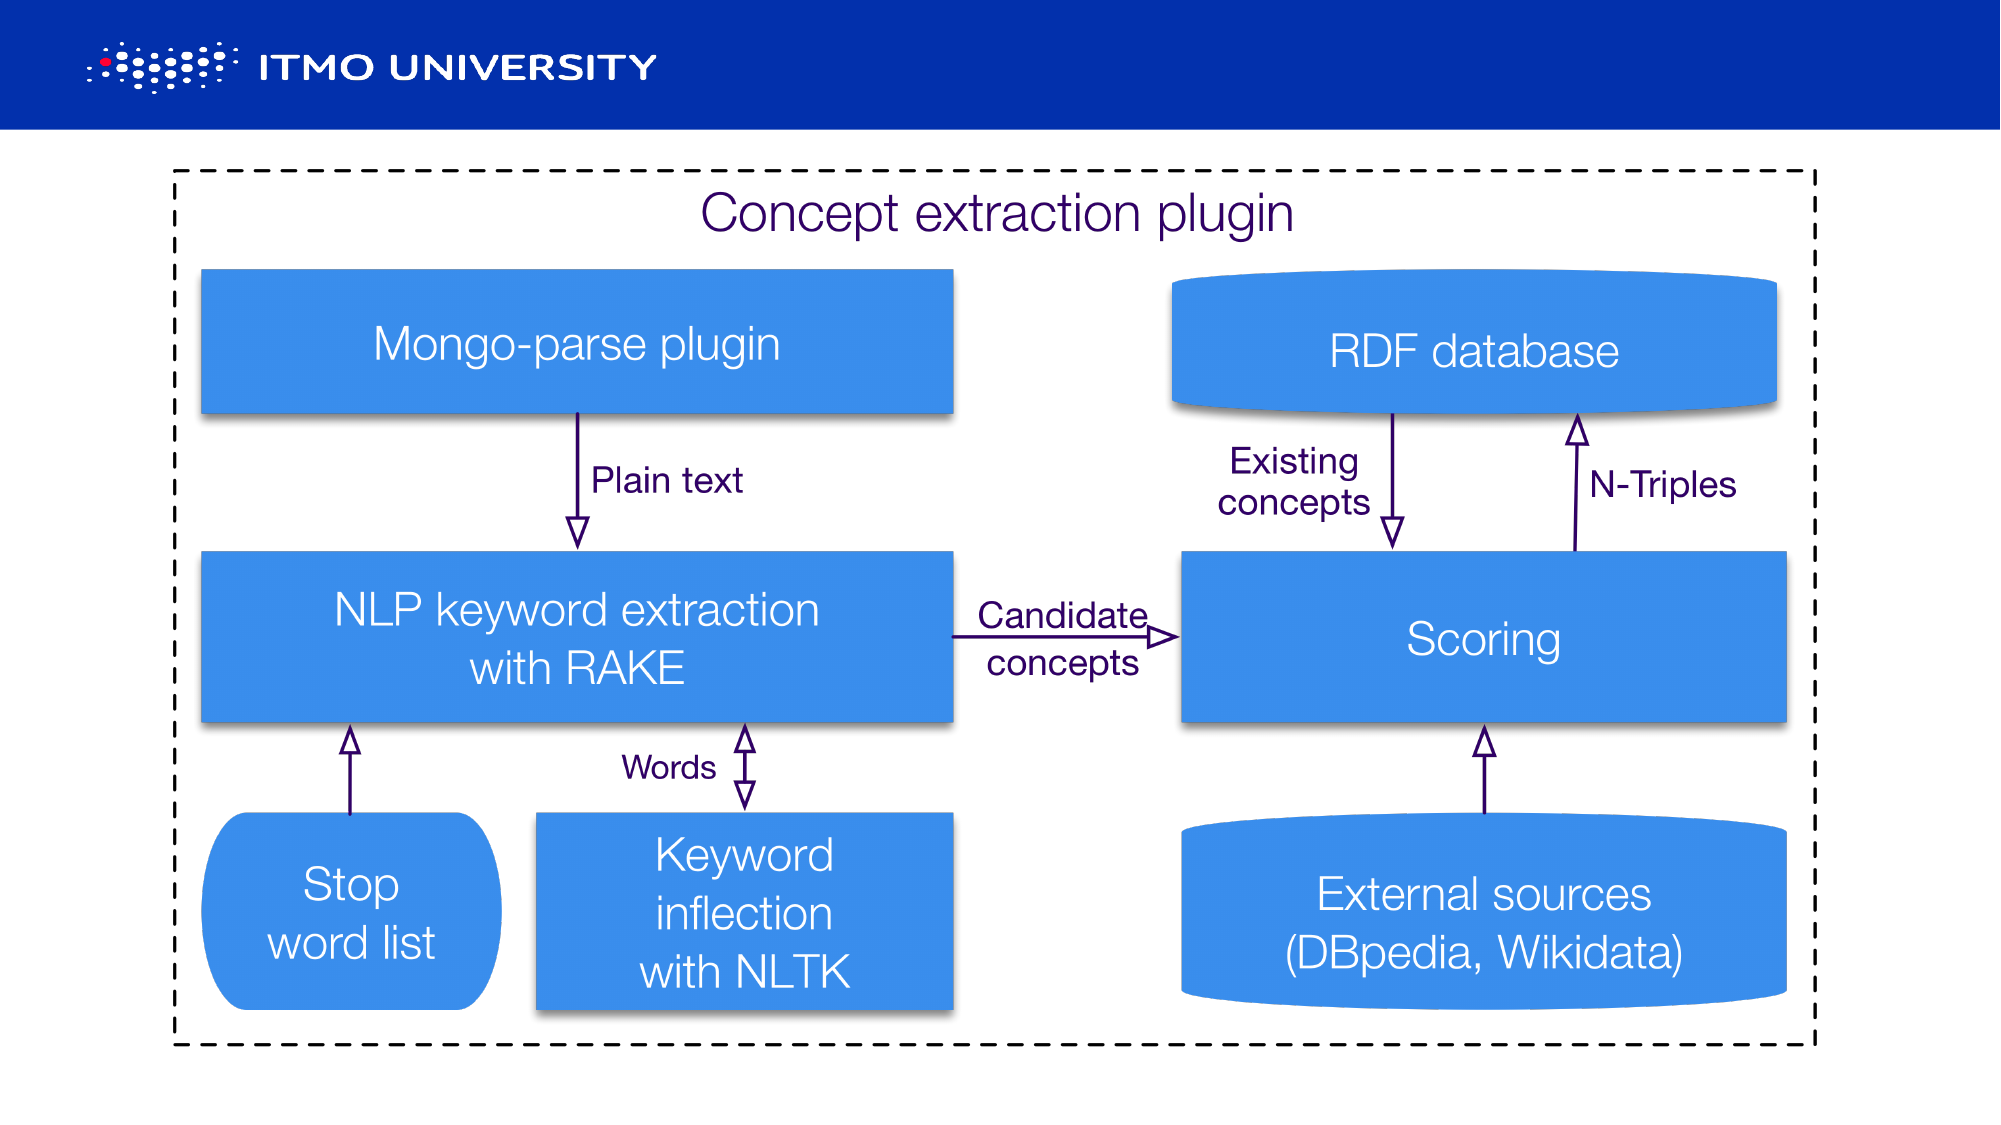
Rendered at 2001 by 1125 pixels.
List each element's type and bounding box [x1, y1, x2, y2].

picture [171, 161, 1818, 1048]
picture [0, 0, 727, 140]
